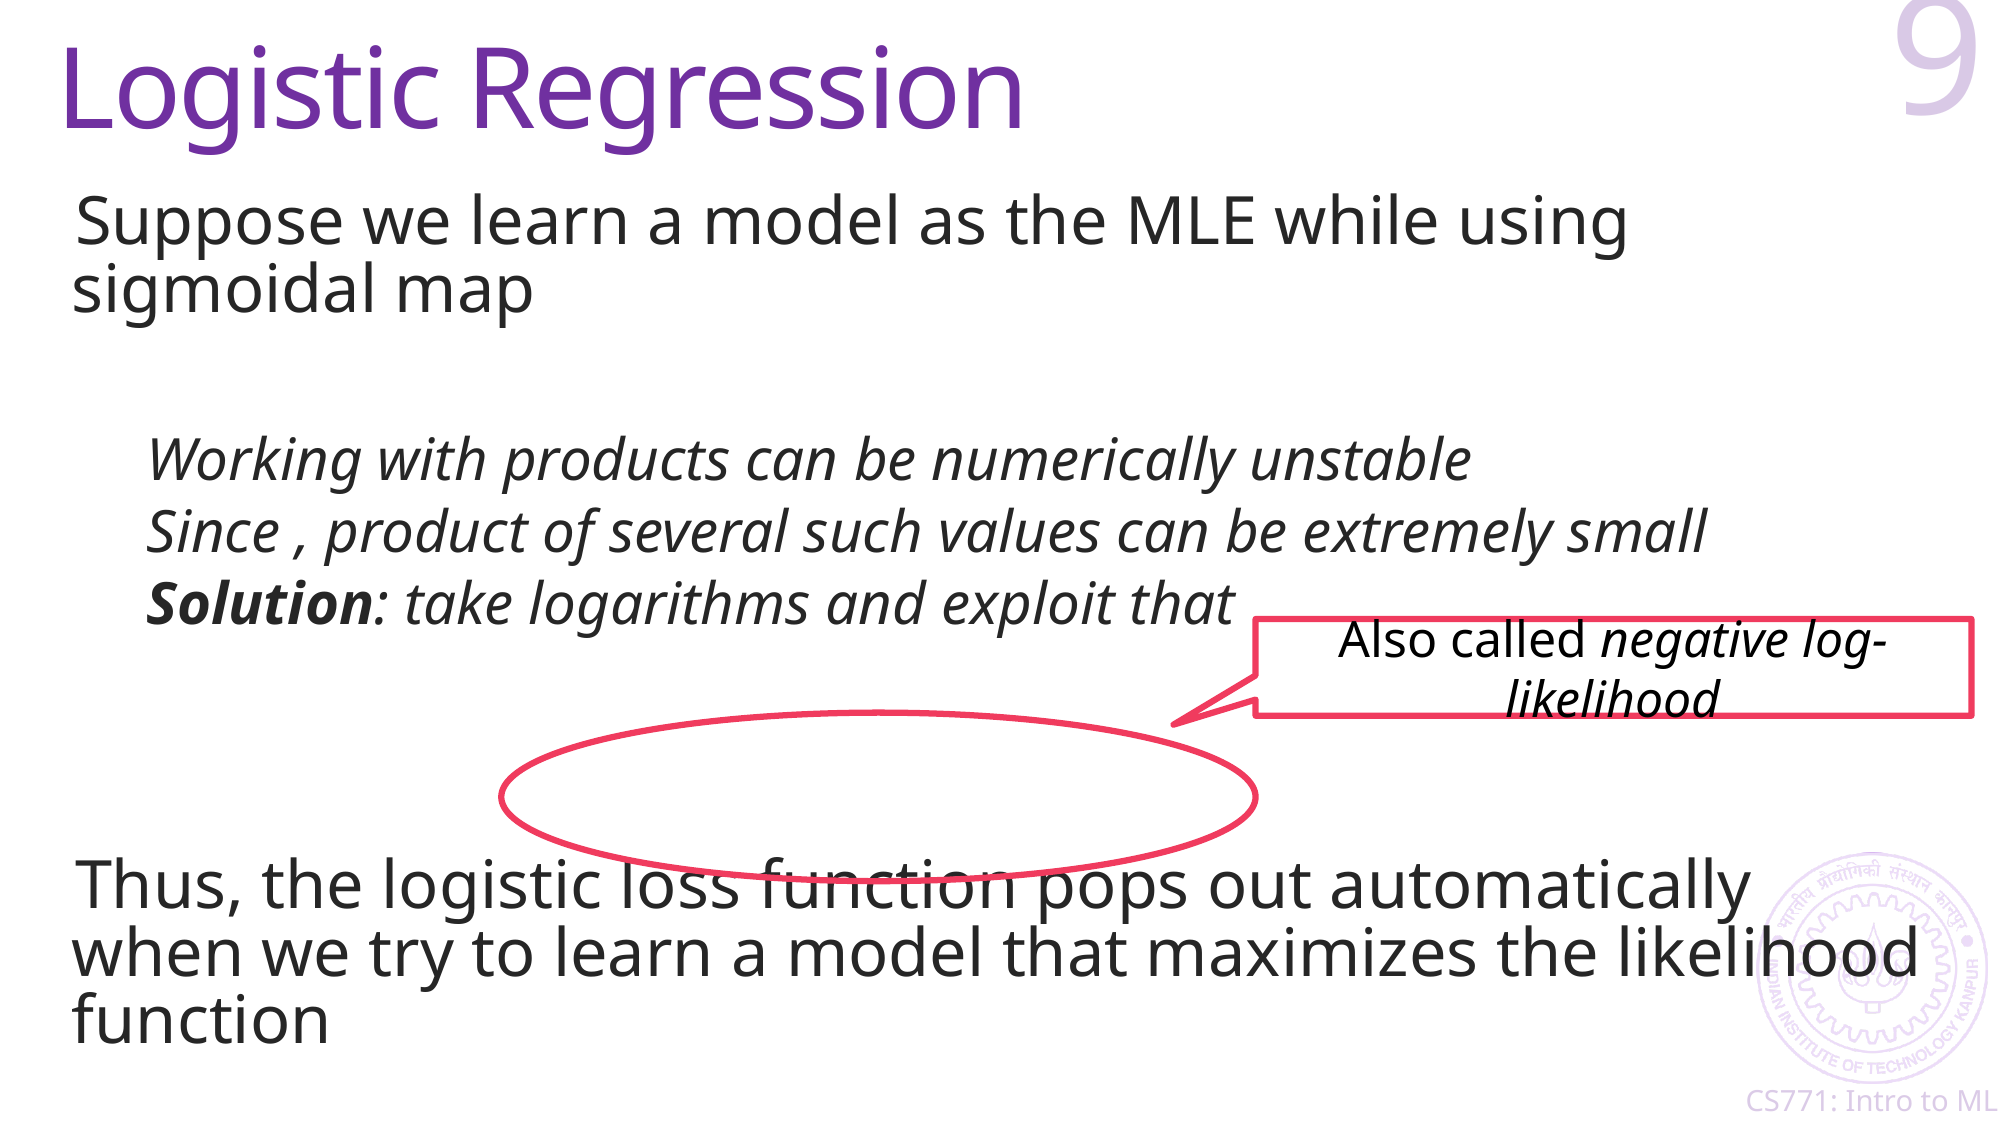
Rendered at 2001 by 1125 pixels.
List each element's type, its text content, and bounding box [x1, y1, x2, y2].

text_box Also called negative log-likelihood [1172, 617, 1973, 726]
slide_number 9 [1520, 6, 2000, 183]
text_box [500, 711, 1257, 883]
title Logistic Regression [41, 5, 1945, 183]
